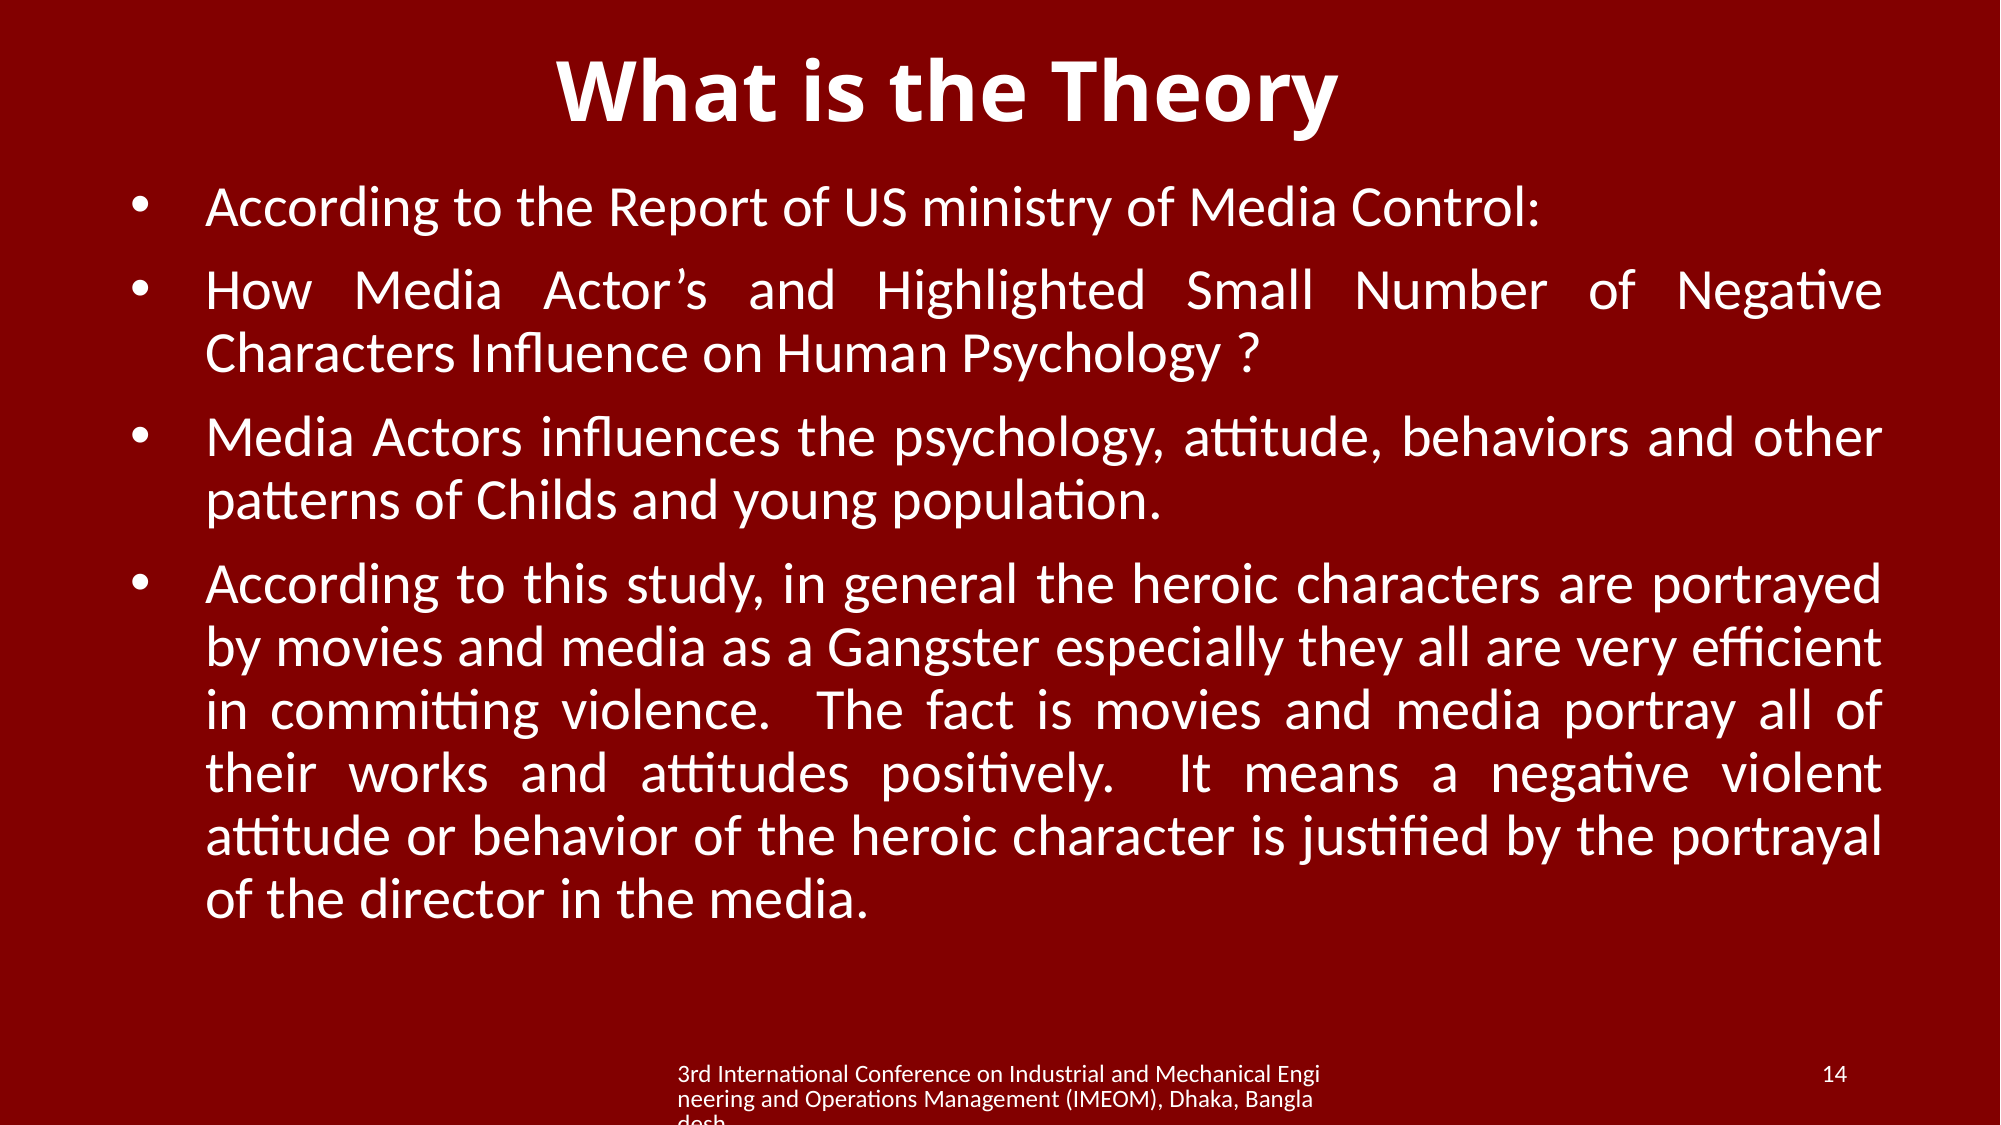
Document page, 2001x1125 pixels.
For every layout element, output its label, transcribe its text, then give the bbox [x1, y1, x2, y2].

footer 3rd International Conference on Industrial and Mechanical Engineering and Operations Management (IMEOM), Dhaka, Bangladesh [662, 1042, 1338, 1103]
title What is the Theory [240, 48, 1656, 147]
slide_number 14 [1412, 1042, 1863, 1103]
subtitle According to the Report of US ministry of Media Control: How Media Actor’s and Highlighted Small Number of Negative Characters Influence on Human Psychology ? Media Actors influences the psychology, attitude, behaviors and other patterns of Childs and young population. According to this study, in general the heroic characters are portrayed by movies and media as a Gangster especially they all are very efficient in committing violence. The fact is movies and media portray all of their works and attitudes positively. It means a negative violent attitude or behavior of the heroic character is justified by the portrayal of the director in the media. [115, 168, 1899, 1020]
